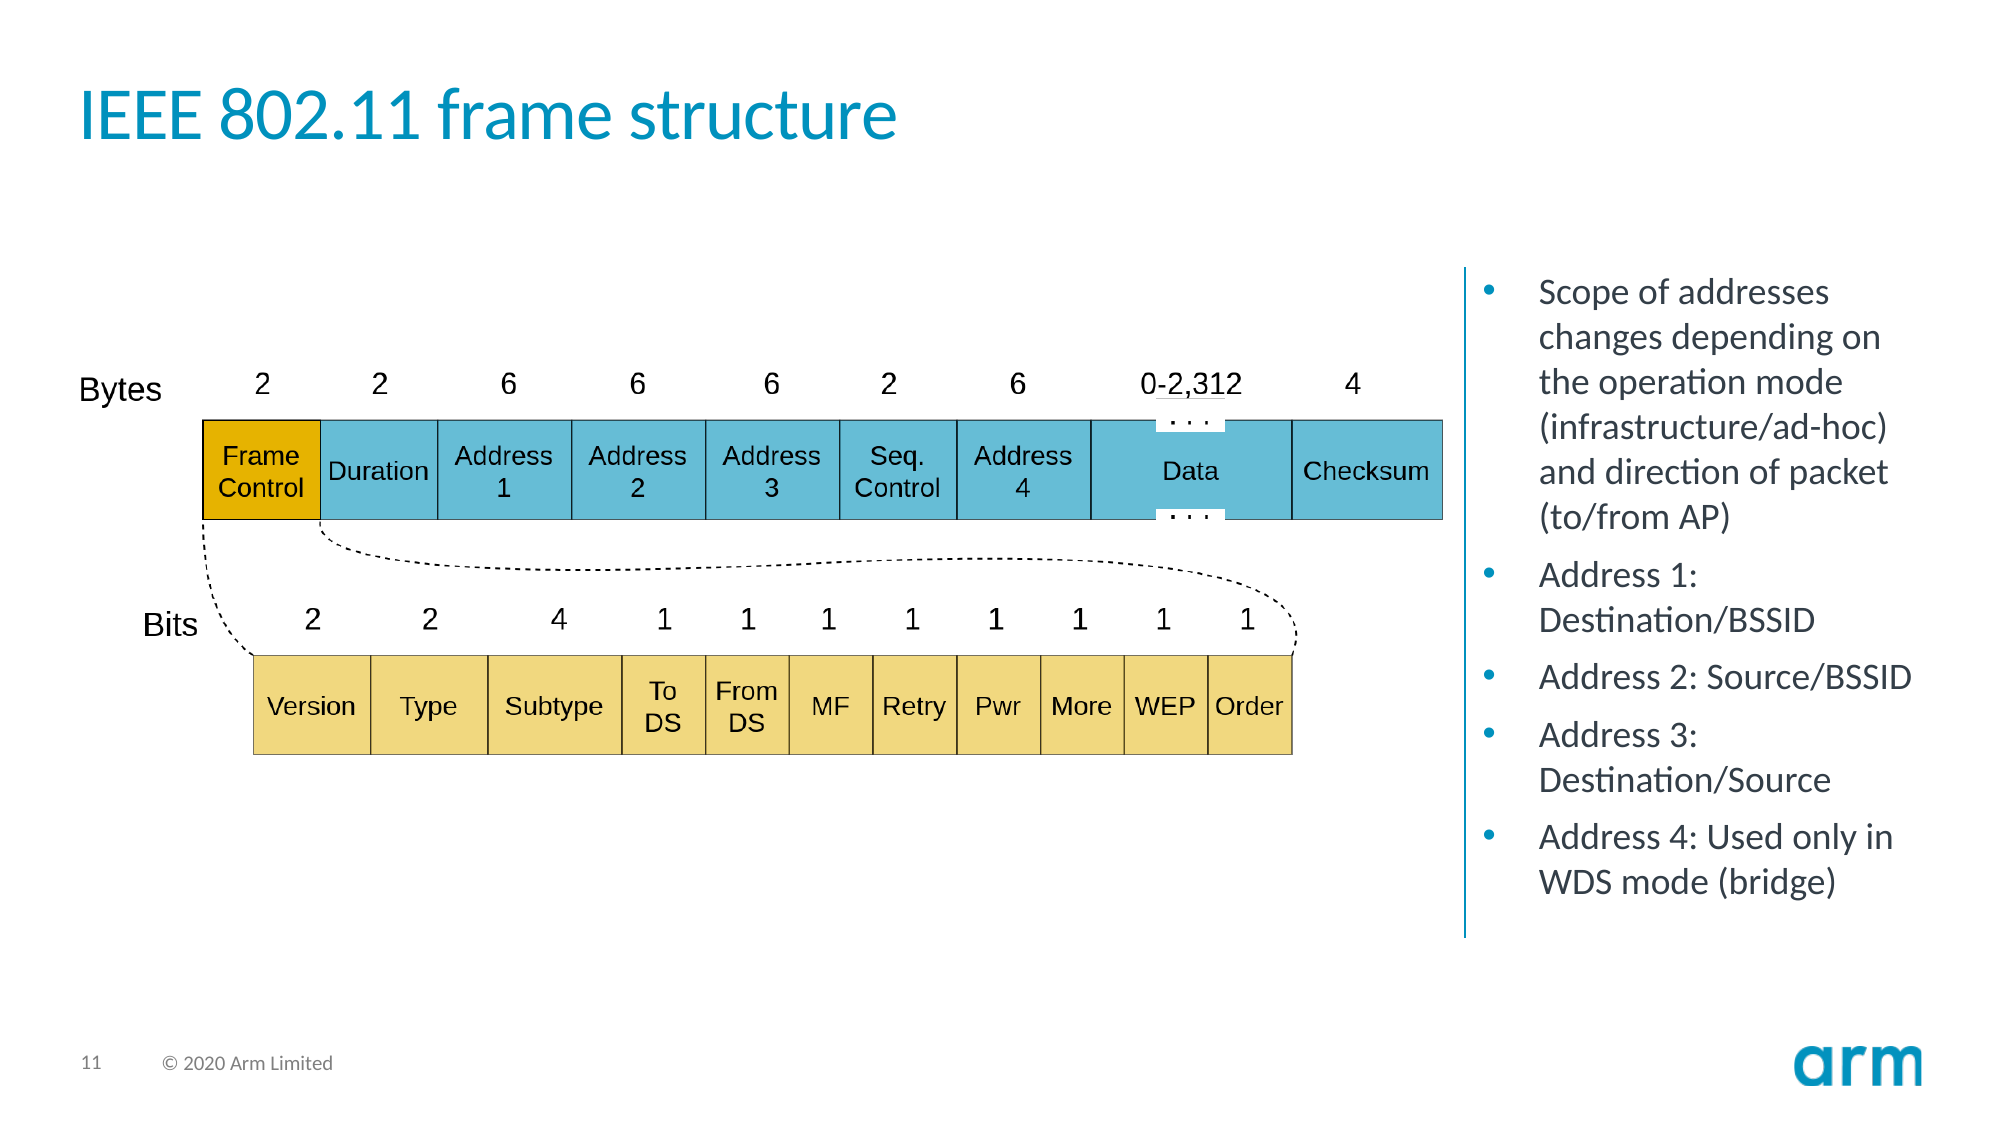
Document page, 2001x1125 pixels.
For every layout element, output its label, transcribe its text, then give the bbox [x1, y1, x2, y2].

picture [78, 367, 1443, 755]
list Scope of addresses changes depending on the operation mode (infrastructure/ad-hoc) and direction of packet (to/from AP) Address 1: Destination/BSSID Address 2: Source/BSSID Address 3: Destination/Source Address 4: Used only in WDS mode (bridge) [1482, 267, 1922, 938]
text_box [331, 277, 1680, 1000]
title IEEE 802.11 frame structure [78, 78, 1922, 163]
